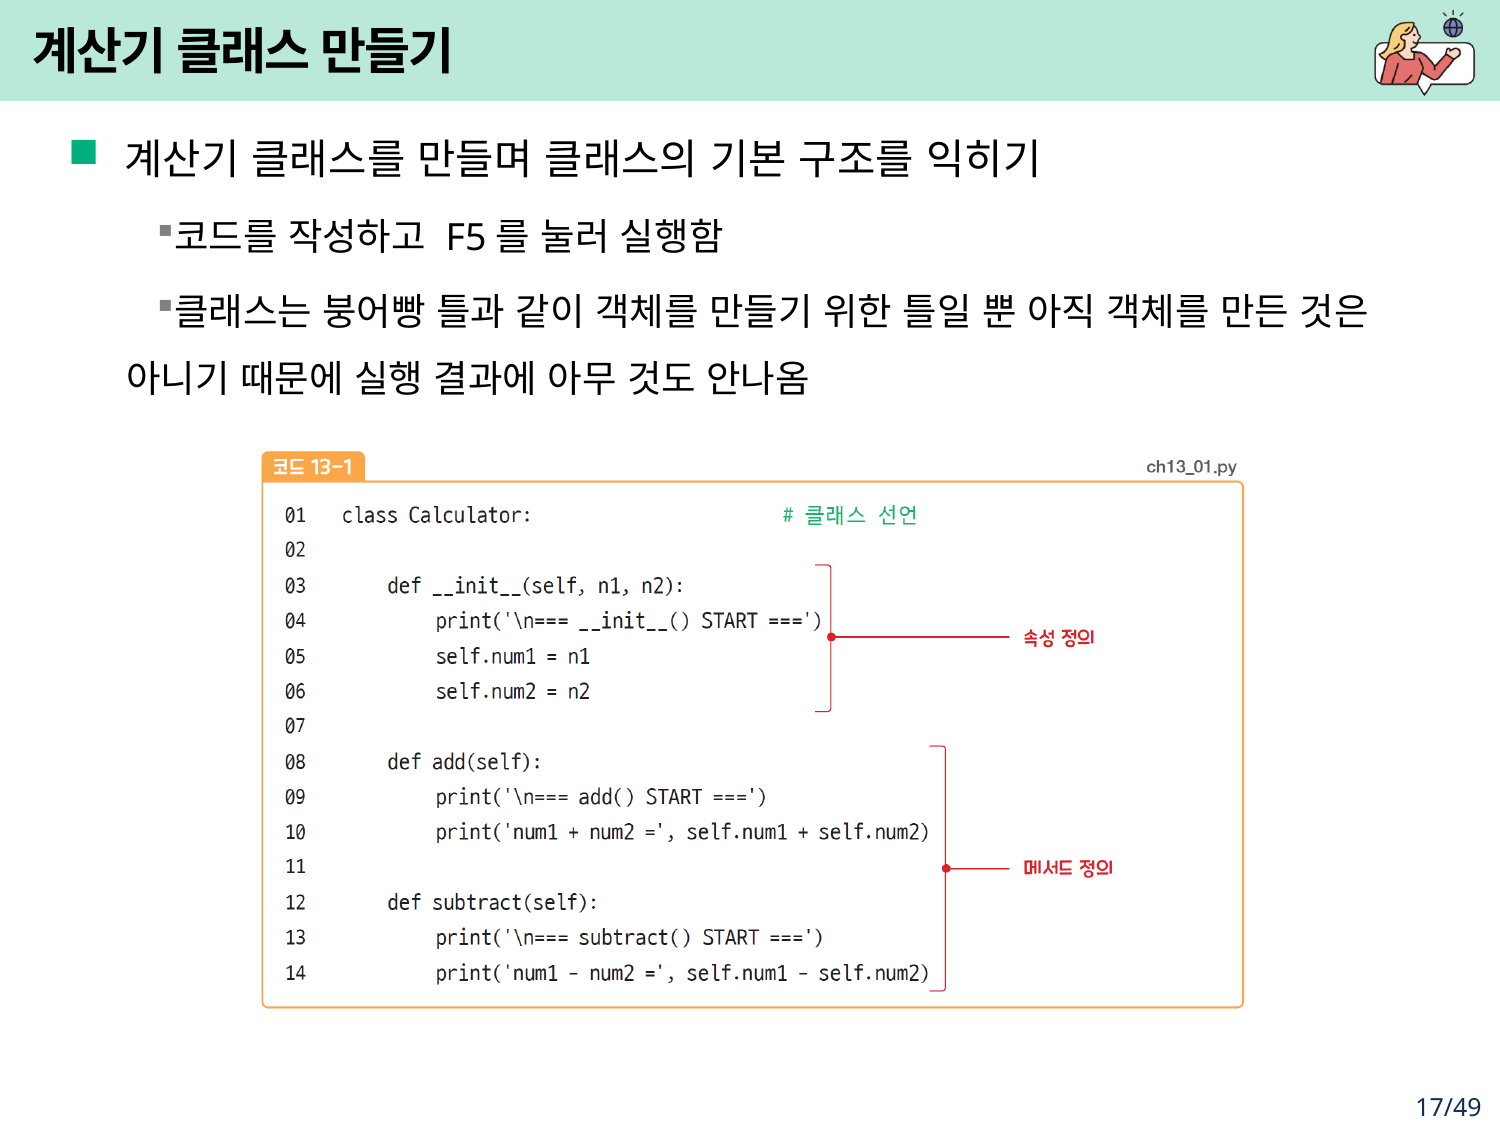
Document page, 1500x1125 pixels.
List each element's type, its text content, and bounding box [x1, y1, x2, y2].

list 계산기 클래스를 만들며 클래스의 기본 구조를 익히기 코드를 작성하고 F5를 눌러 실행함 클래스는 붕어빵 틀과 같이 객체를 만들기 위한 틀일 뿐 아직 객체를 만든 것은 아니기 때문에 실행 결과에 아무 것도 안나옴 [53, 125, 1425, 1005]
picture [1359, 0, 1500, 97]
title 계산기 클래스 만들기 [17, 10, 1295, 89]
picture [252, 444, 1248, 1016]
